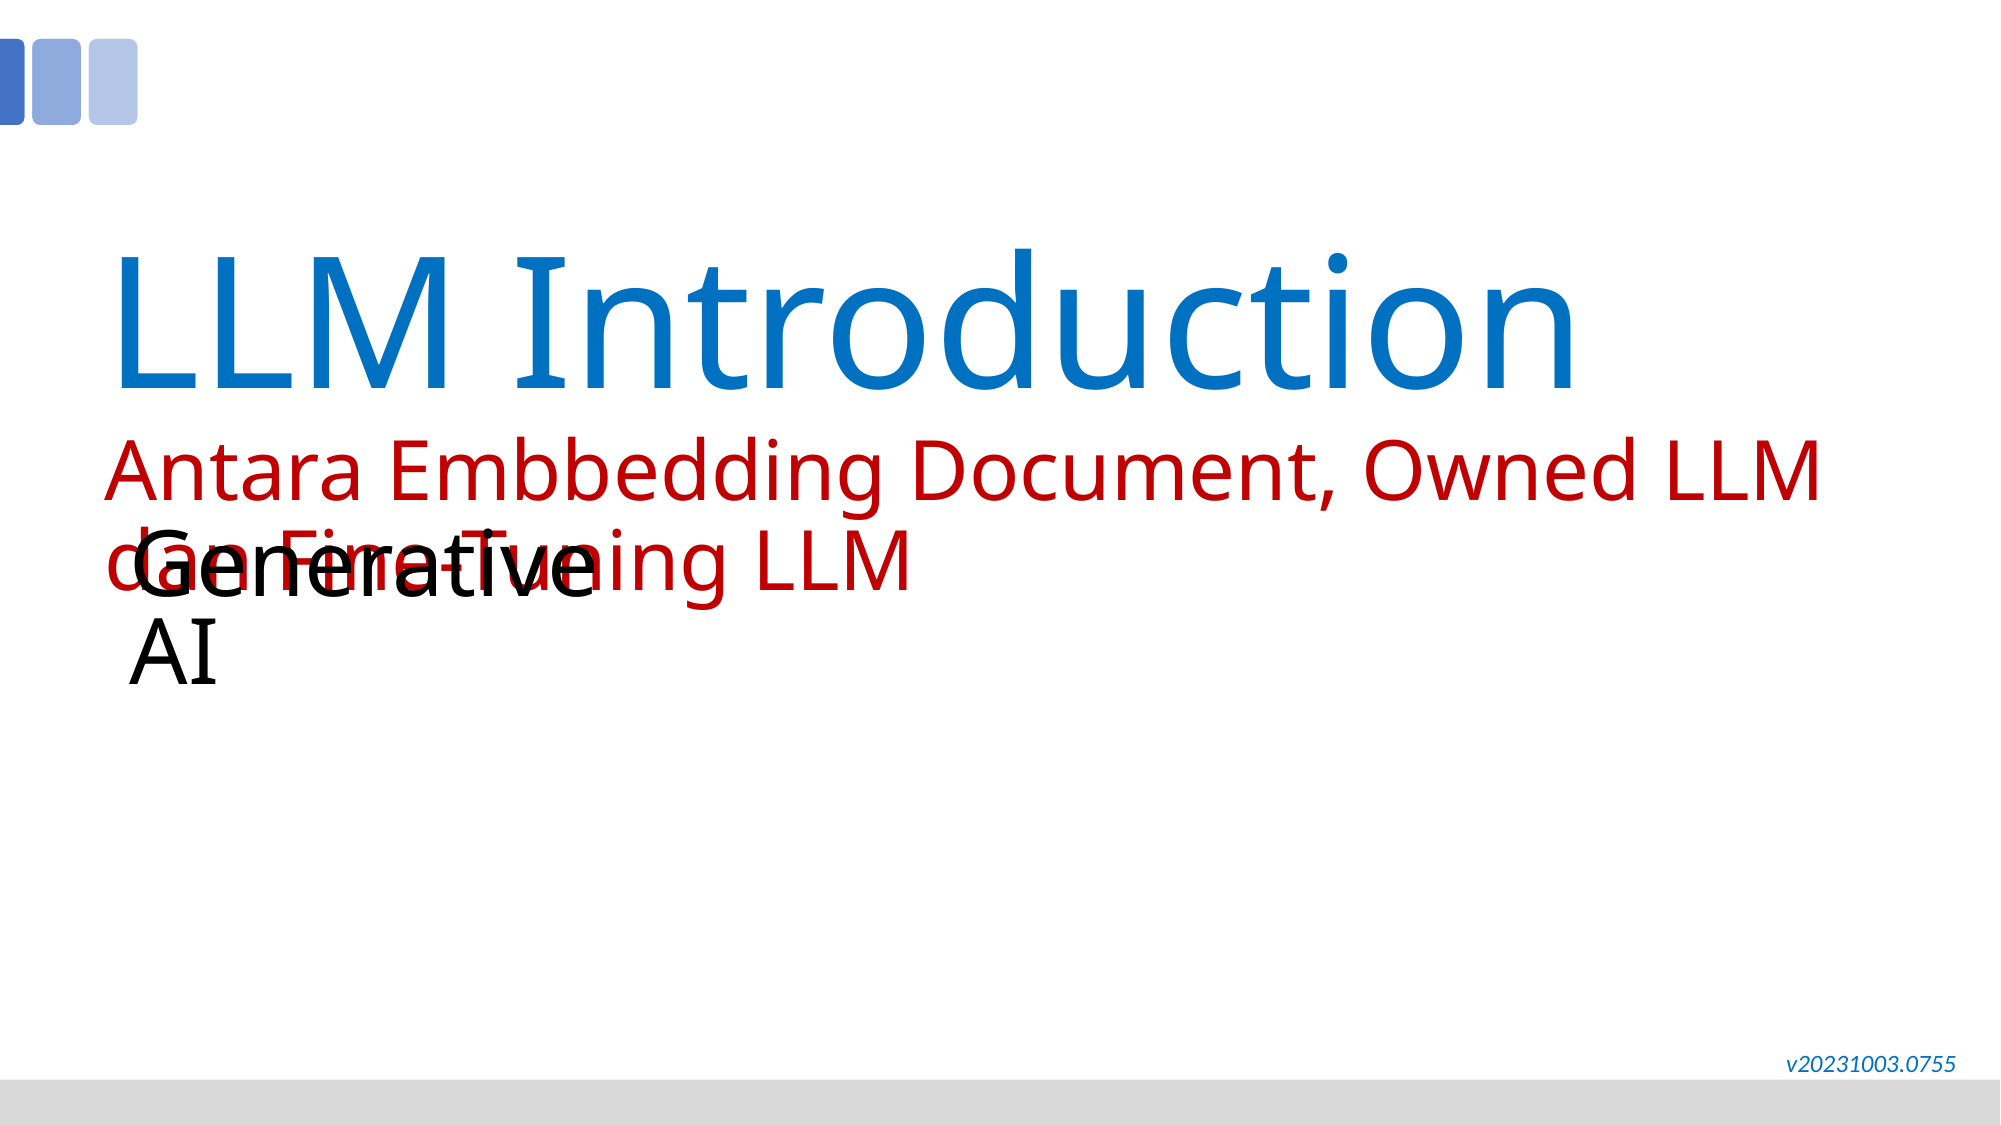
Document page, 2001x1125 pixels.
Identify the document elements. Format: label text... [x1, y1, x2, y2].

text_box v20231003.0755 [1736, 1040, 1972, 1079]
text_box LLM Introduction Antara Embbedding Document, Owned LLM dan Fine-Tuning LLM [89, 222, 1886, 615]
text_box [0, 1079, 2000, 1125]
text_box Generative AI [114, 535, 715, 693]
